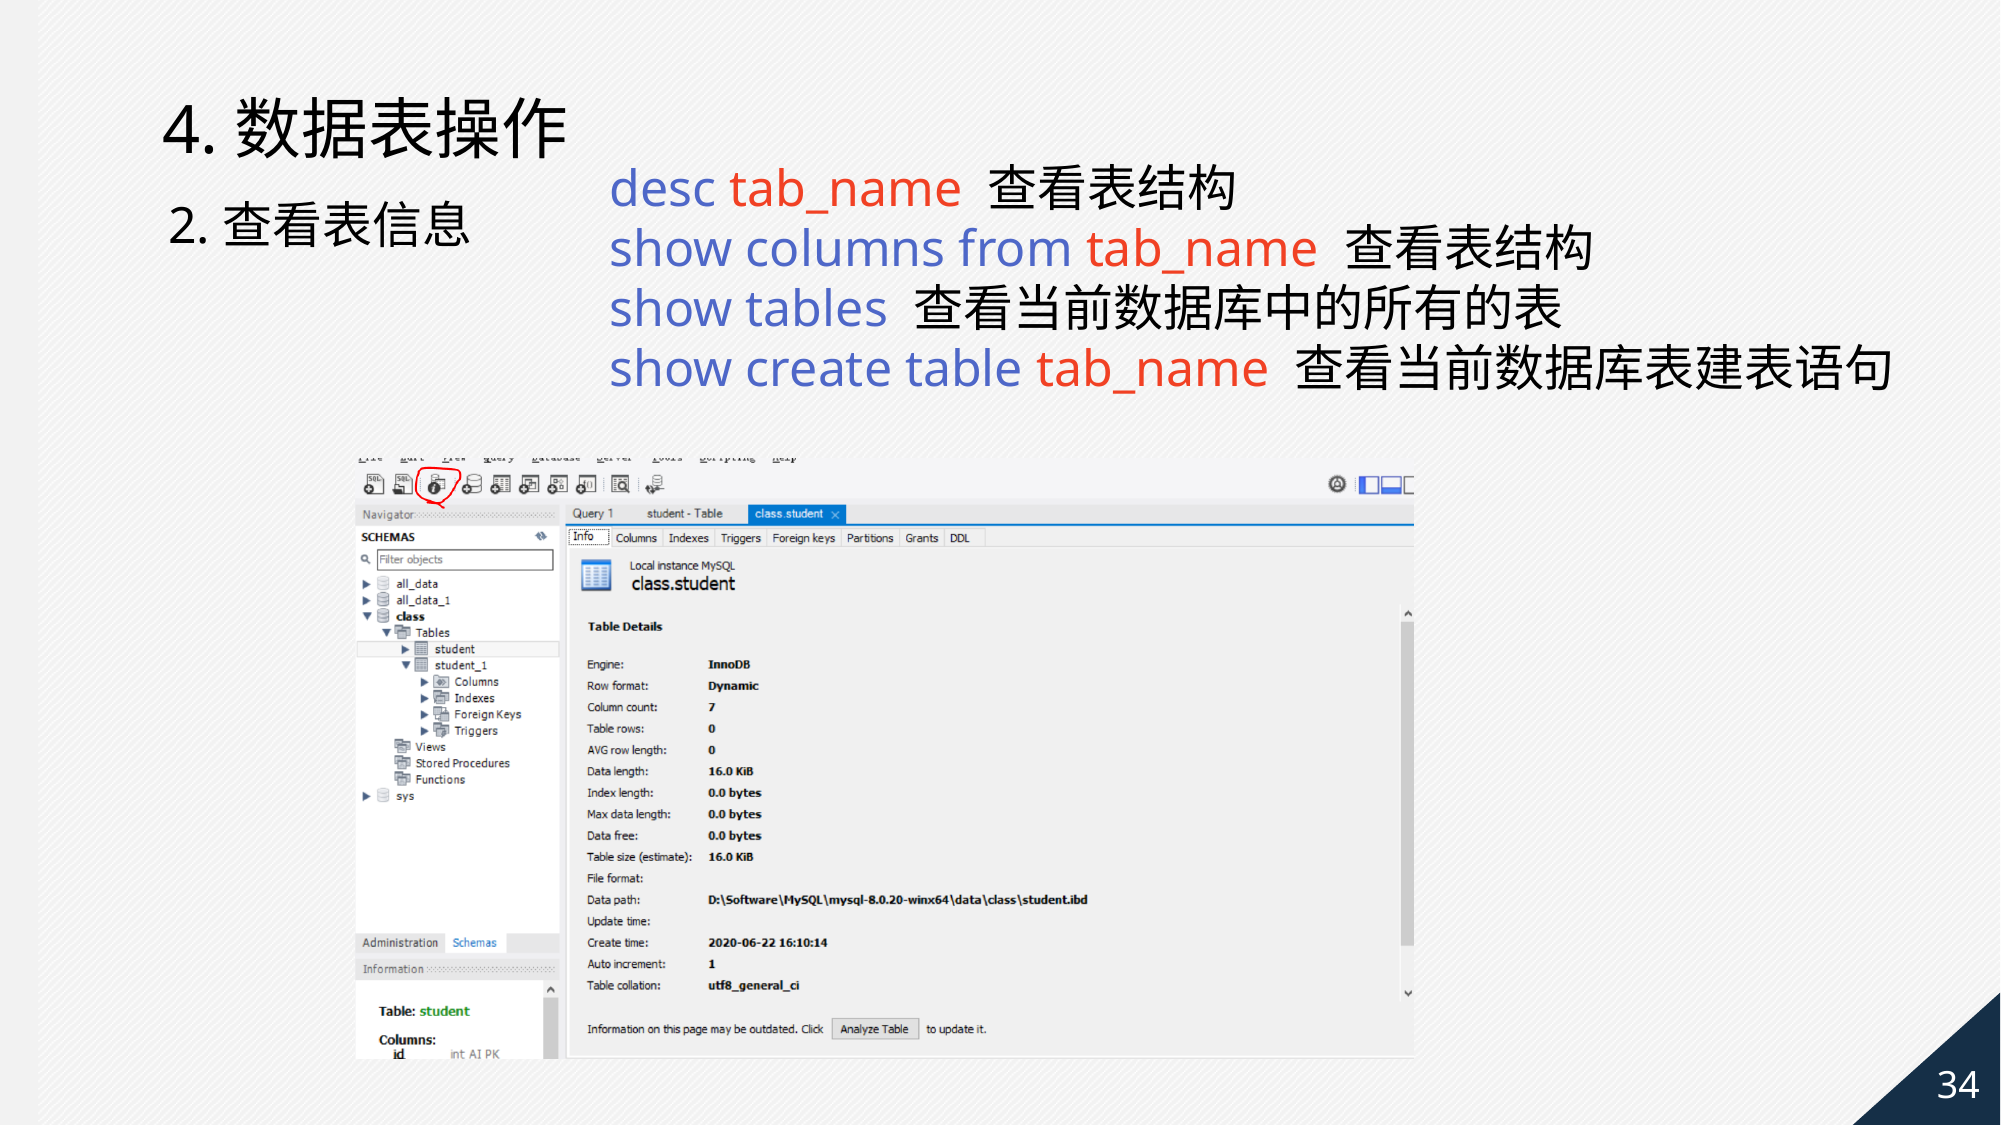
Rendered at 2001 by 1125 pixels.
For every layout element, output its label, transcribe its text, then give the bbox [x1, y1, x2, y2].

slide_number 34 [1928, 1053, 1989, 1120]
text_box 4.数据表操作 [154, 79, 576, 175]
text_box 2.查看表信息 [160, 186, 480, 261]
text_box desc tab_name 查看表结构 show columns from tab_name 查看表结构 show tables 查看当前数据库中的所有的表 show create table tab_name 查看当前数据库表建表语句 [602, 149, 1922, 405]
picture [39, 0, 2001, 1125]
